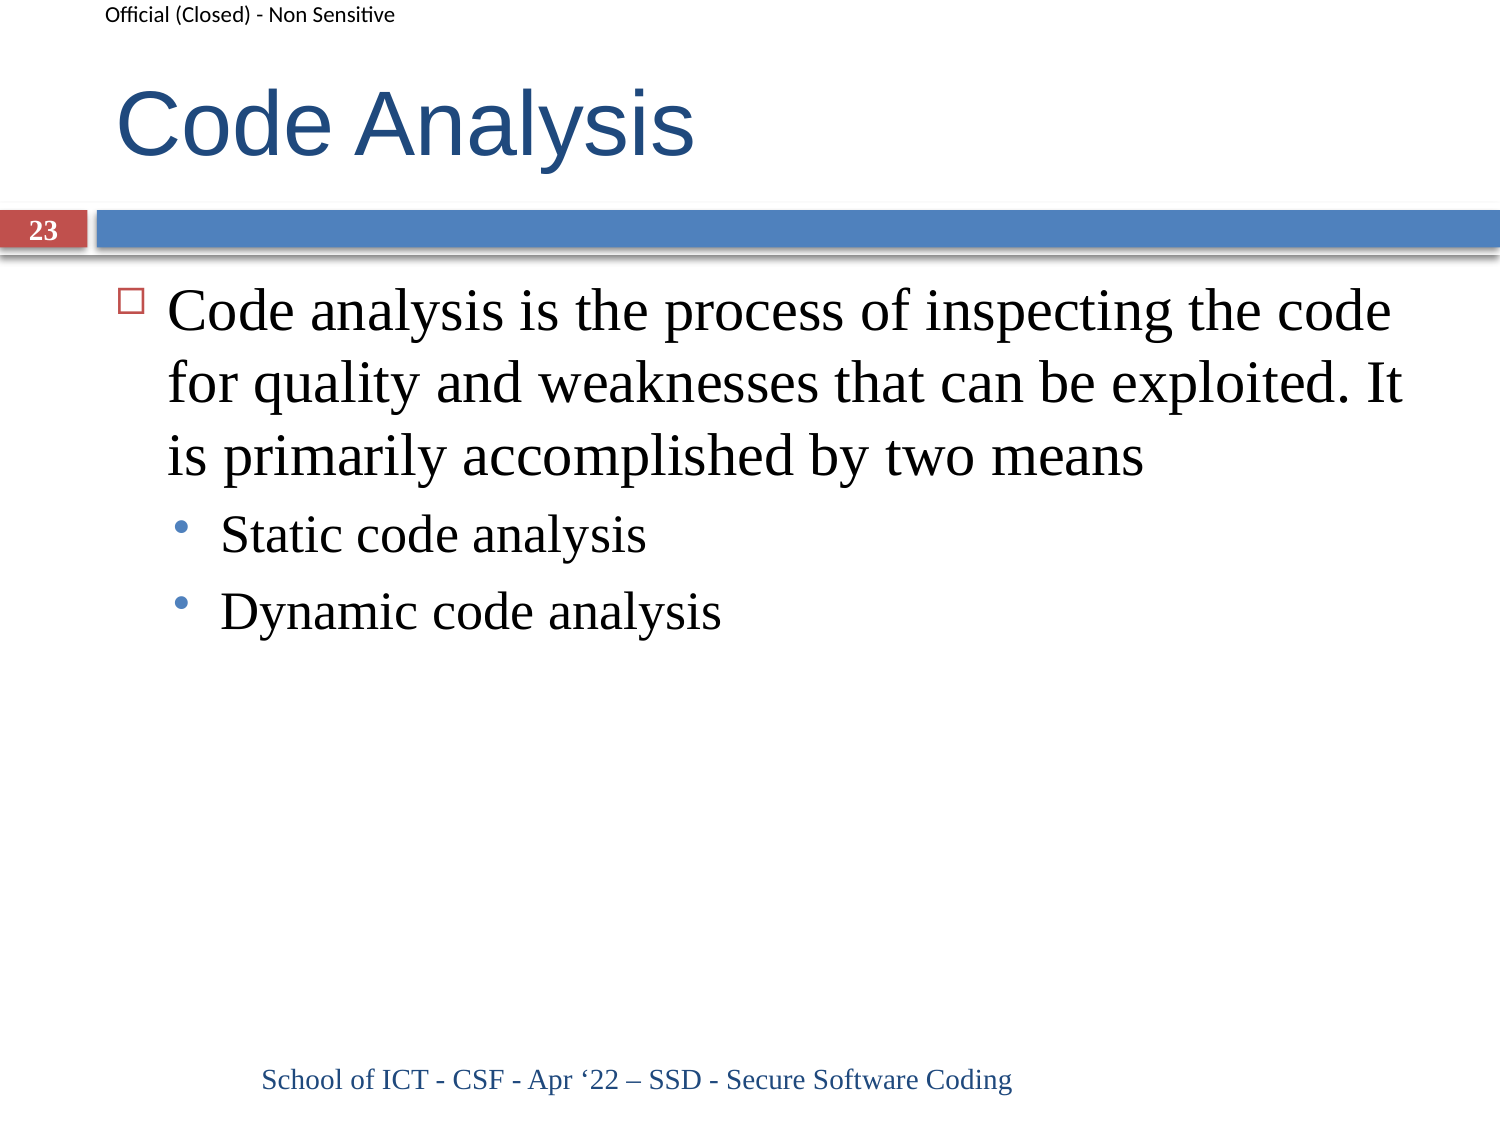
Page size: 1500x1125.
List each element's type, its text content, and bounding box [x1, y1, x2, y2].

slide_number 23 [0, 208, 88, 249]
footer School of ICT - CSF - Apr ‘22 – SSD - Secure Software Coding [99, 1048, 1029, 1108]
title Code Analysis [100, 37, 1438, 200]
list Code analysis is the process of inspecting the code for quality and weaknesses that can be exploited. It is primarily accomplished by two means Static code analysis Dynamic code analysis [100, 262, 1438, 1000]
